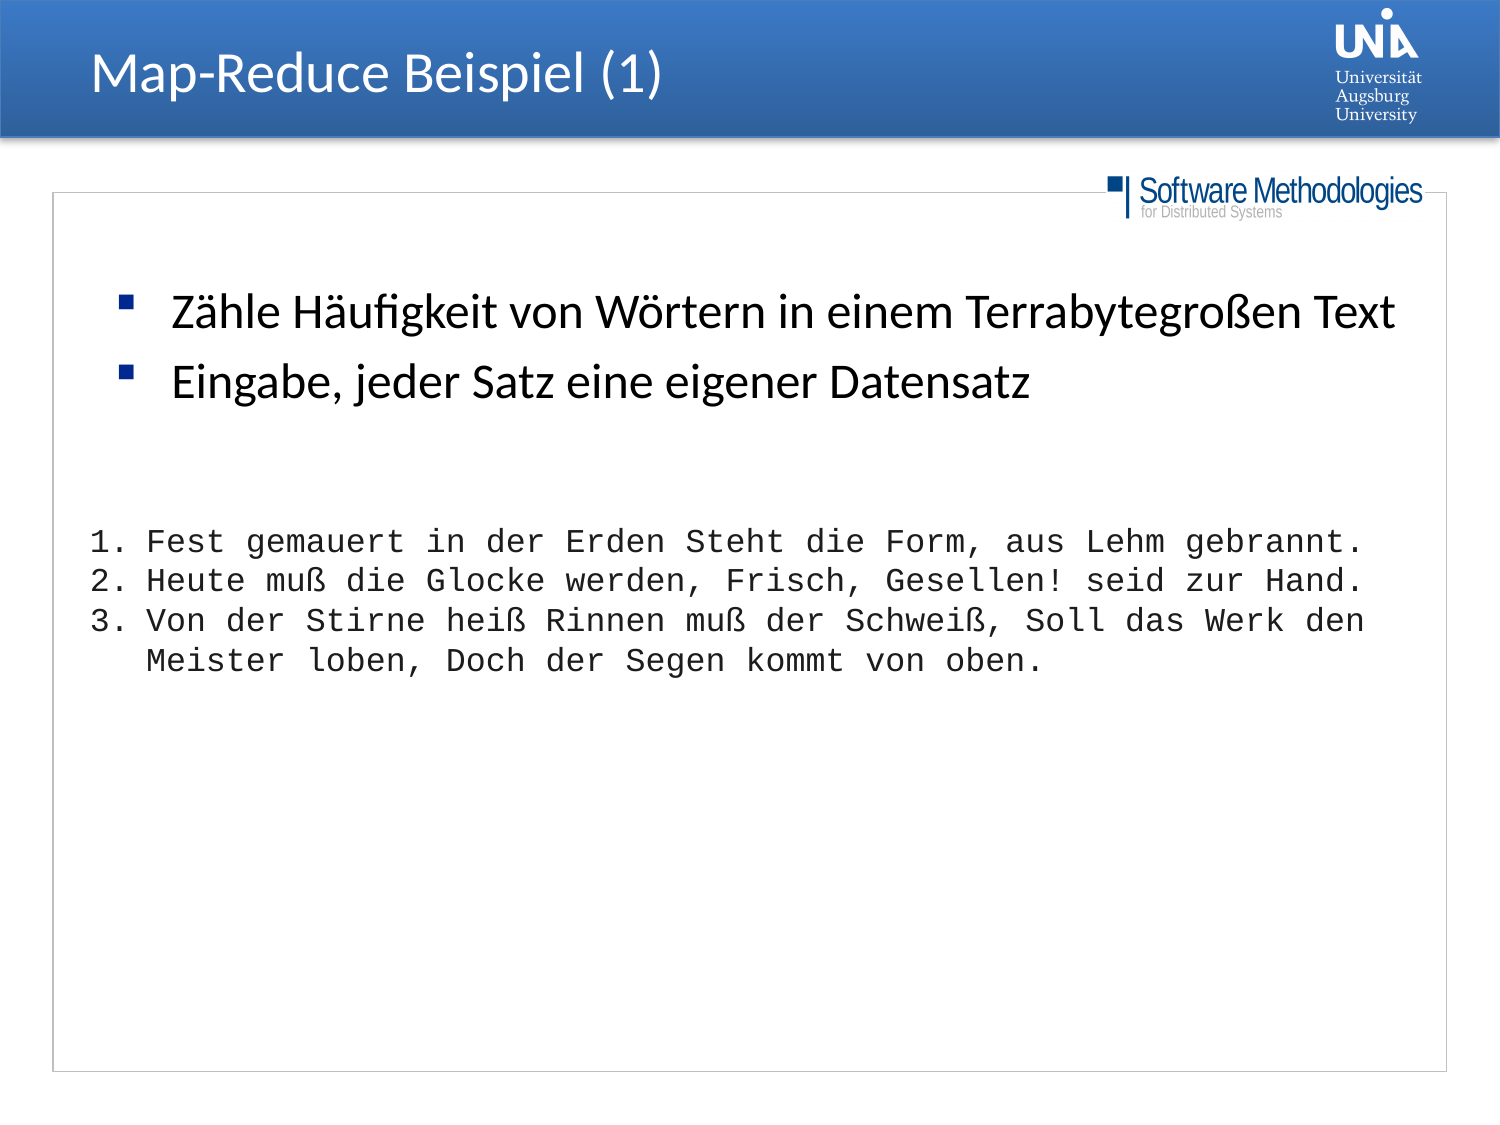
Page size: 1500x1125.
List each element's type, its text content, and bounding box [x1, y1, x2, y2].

title Map-Reduce Beispiel (1) [75, 0, 1177, 140]
text_box Fest gemauert in der Erden Steht die Form, aus Lehm gebrannt. Heute muß die Glocke werden, Frisch, Gesellen! seid zur Hand. Von der Stirne heiß Rinnen muß der Schweiß, Soll das Werk den Meister loben, Doch der Segen kommt von oben. [74, 511, 1406, 686]
picture [1106, 166, 1425, 226]
picture [1324, 5, 1442, 124]
text_box Zähle Häufigkeit von Wörtern in einem Terrabytegroßen Text Eingabe, jeder Satz eine eigener Datensatz [99, 271, 1450, 433]
